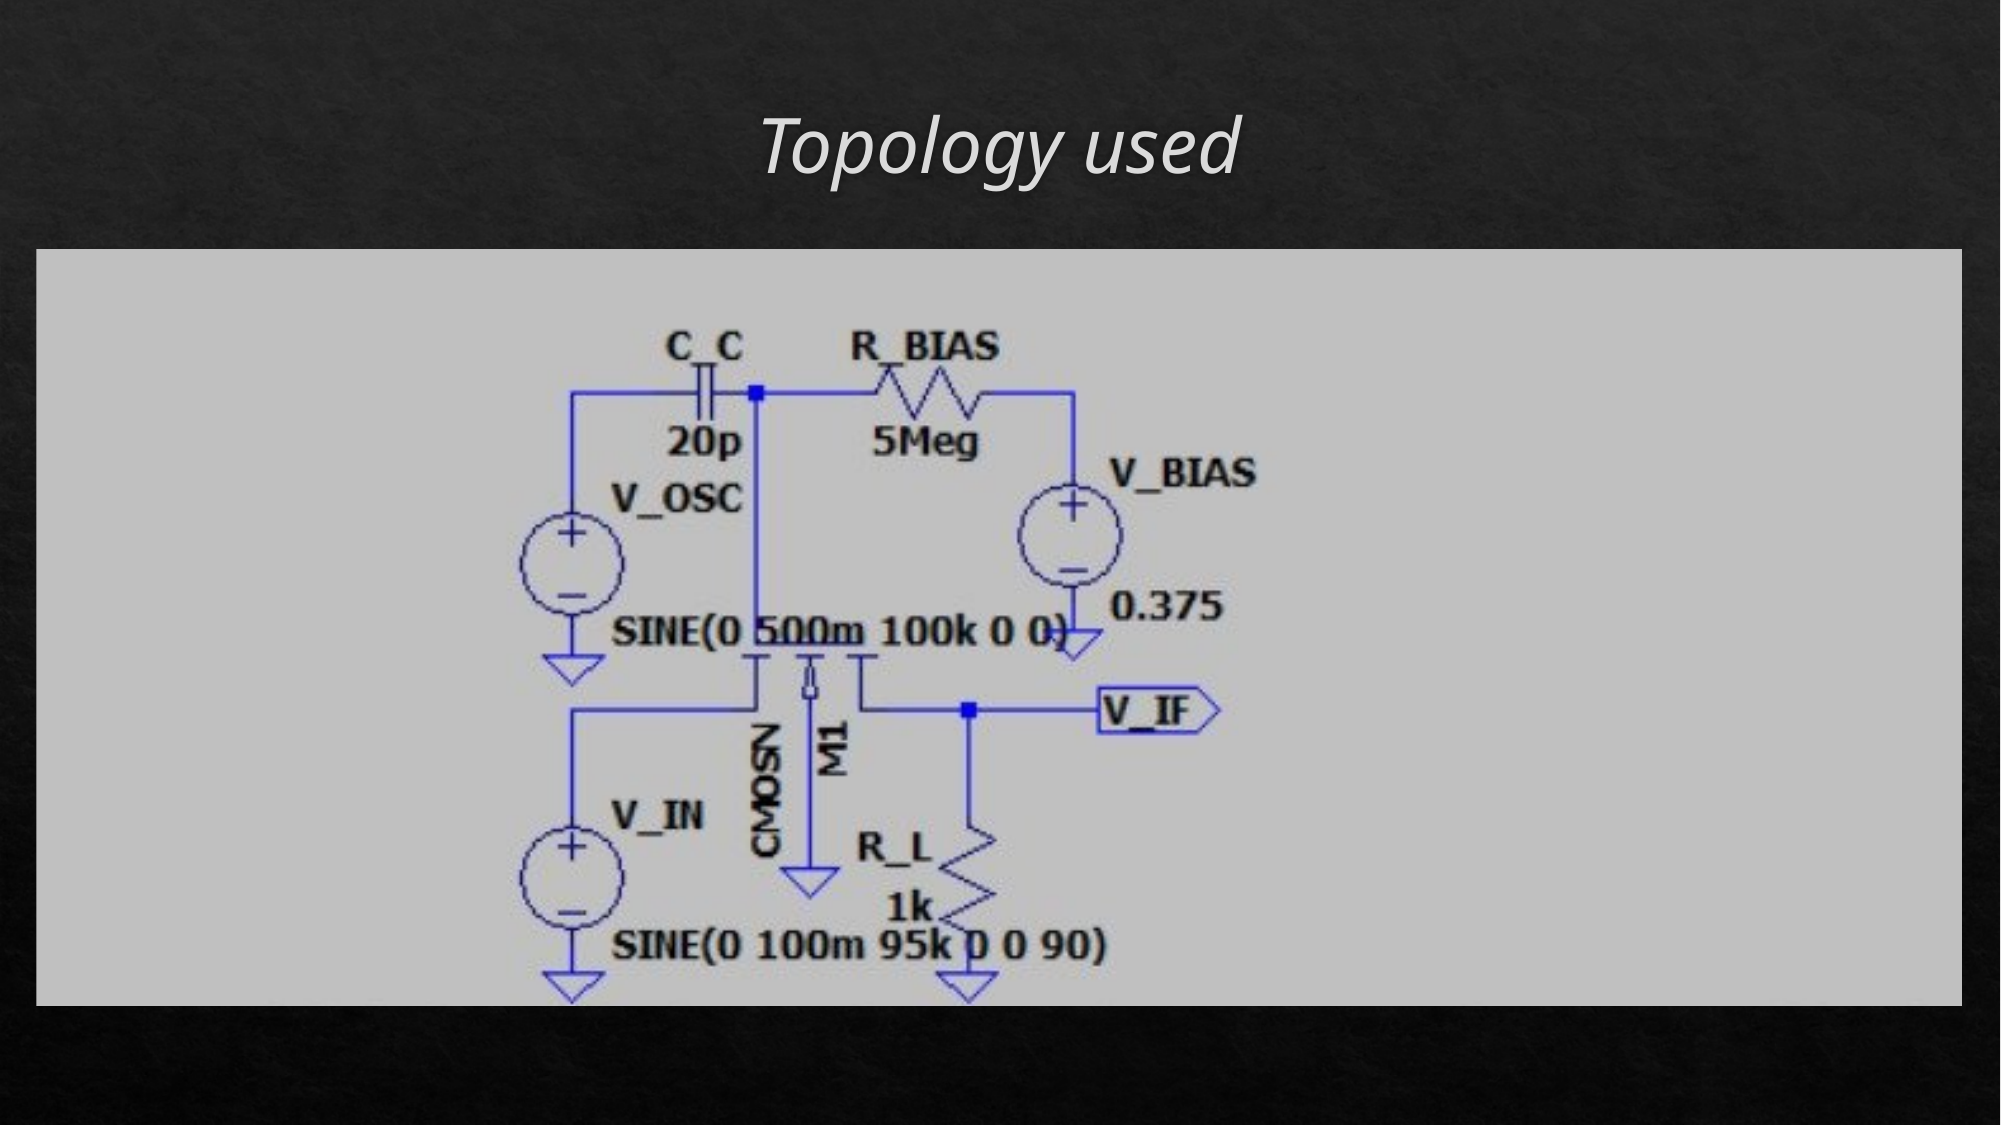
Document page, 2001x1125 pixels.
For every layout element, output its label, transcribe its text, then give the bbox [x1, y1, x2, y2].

title Topology used [149, 99, 1849, 199]
picture [36, 249, 1963, 1007]
